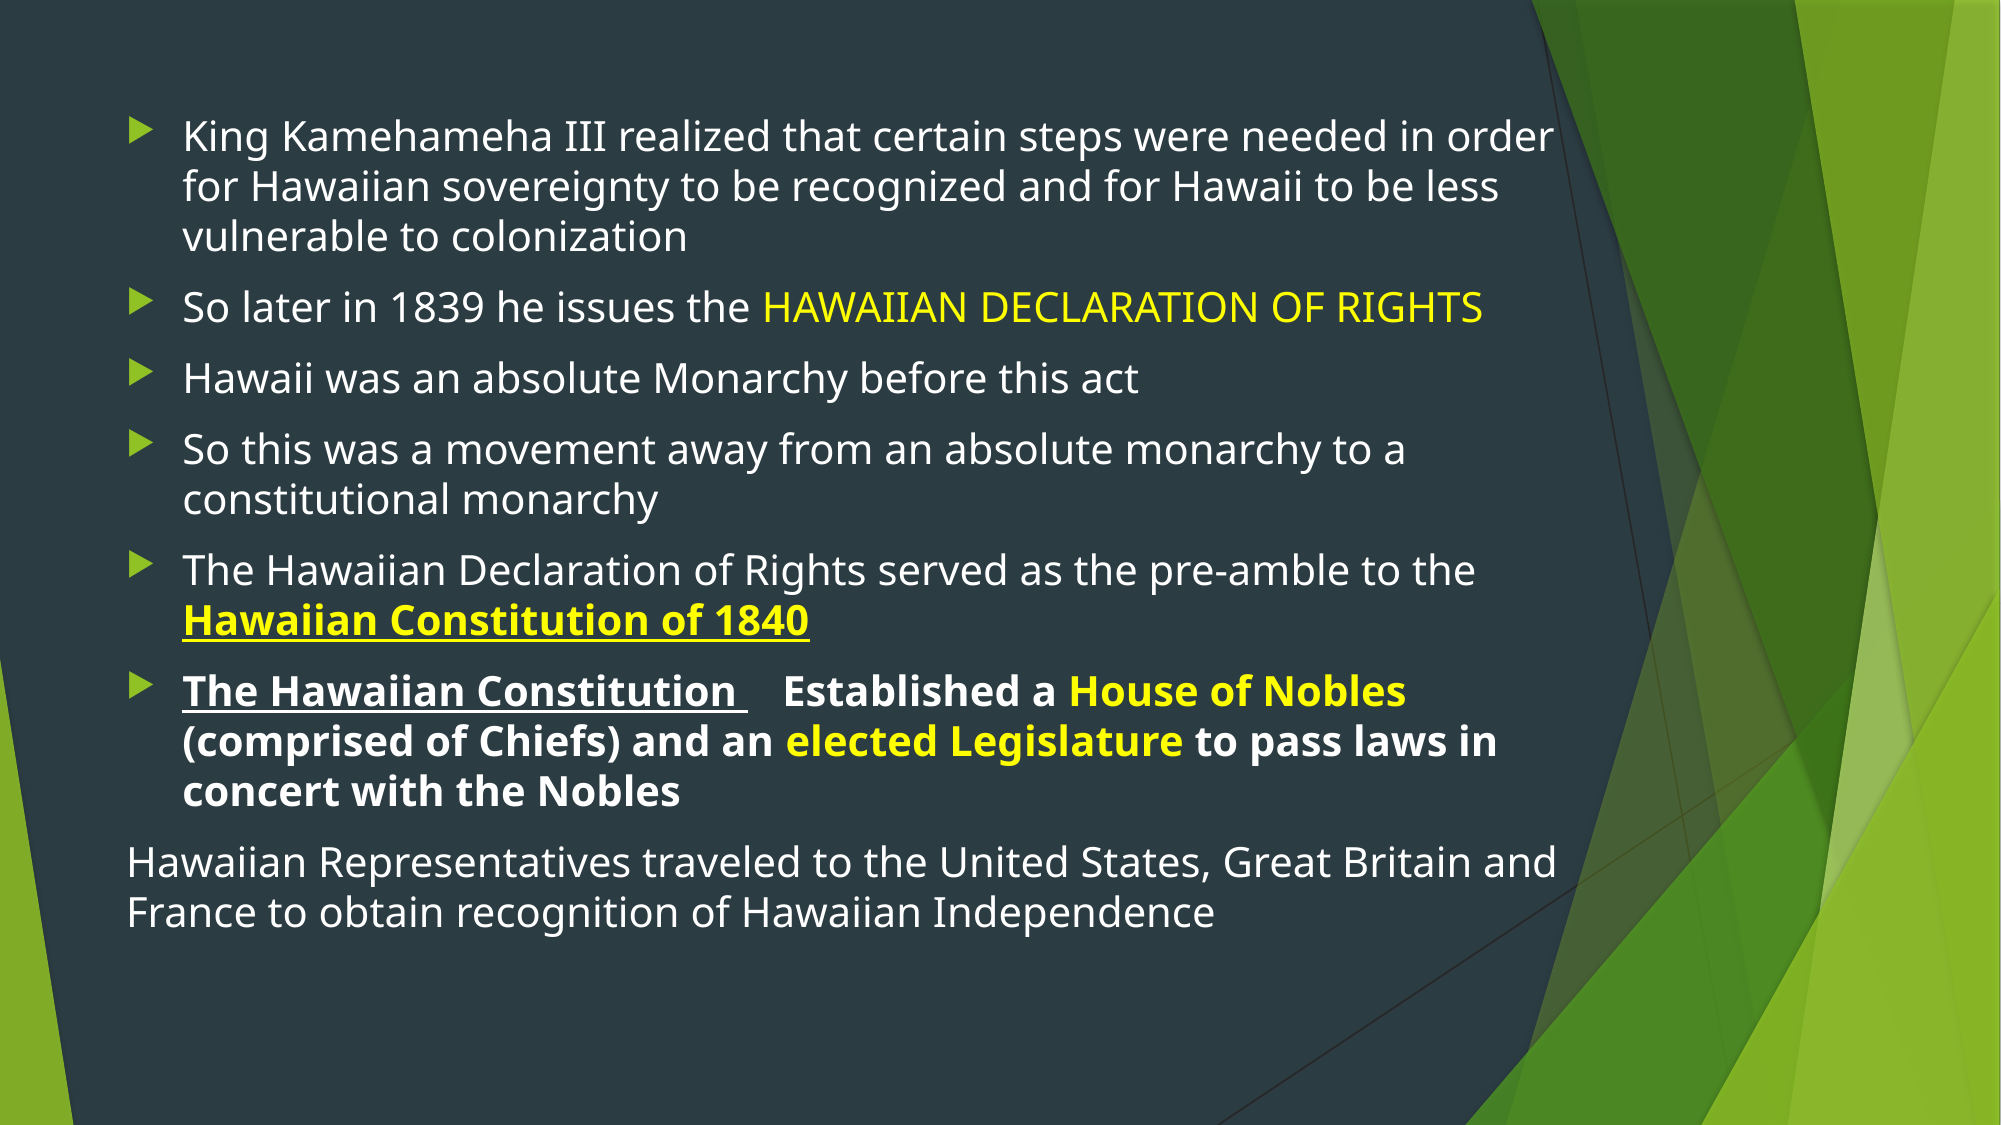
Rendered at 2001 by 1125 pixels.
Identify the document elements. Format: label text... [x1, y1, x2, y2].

list King Kamehameha III realized that certain steps were needed in order for Hawaiian sovereignty to be recognized and for Hawaii to be less vulnerable to colonization So later in 1839 he issues the HAWAIIAN DECLARATION OF RIGHTS Hawaii was an absolute Monarchy before this act So this was a movement away from an absolute monarchy to a constitutional monarchy The Hawaiian Declaration of Rights served as the pre-amble to the Hawaiian Constitution of 1840 The Hawaiian Constitution Established a House of Nobles (comprised of Chiefs) and an elected Legislature to pass laws in concert with the Nobles Hawaiian Representatives traveled to the United States, Great Britain and France to obtain recognition of Hawaiian Independence [111, 102, 1619, 1105]
